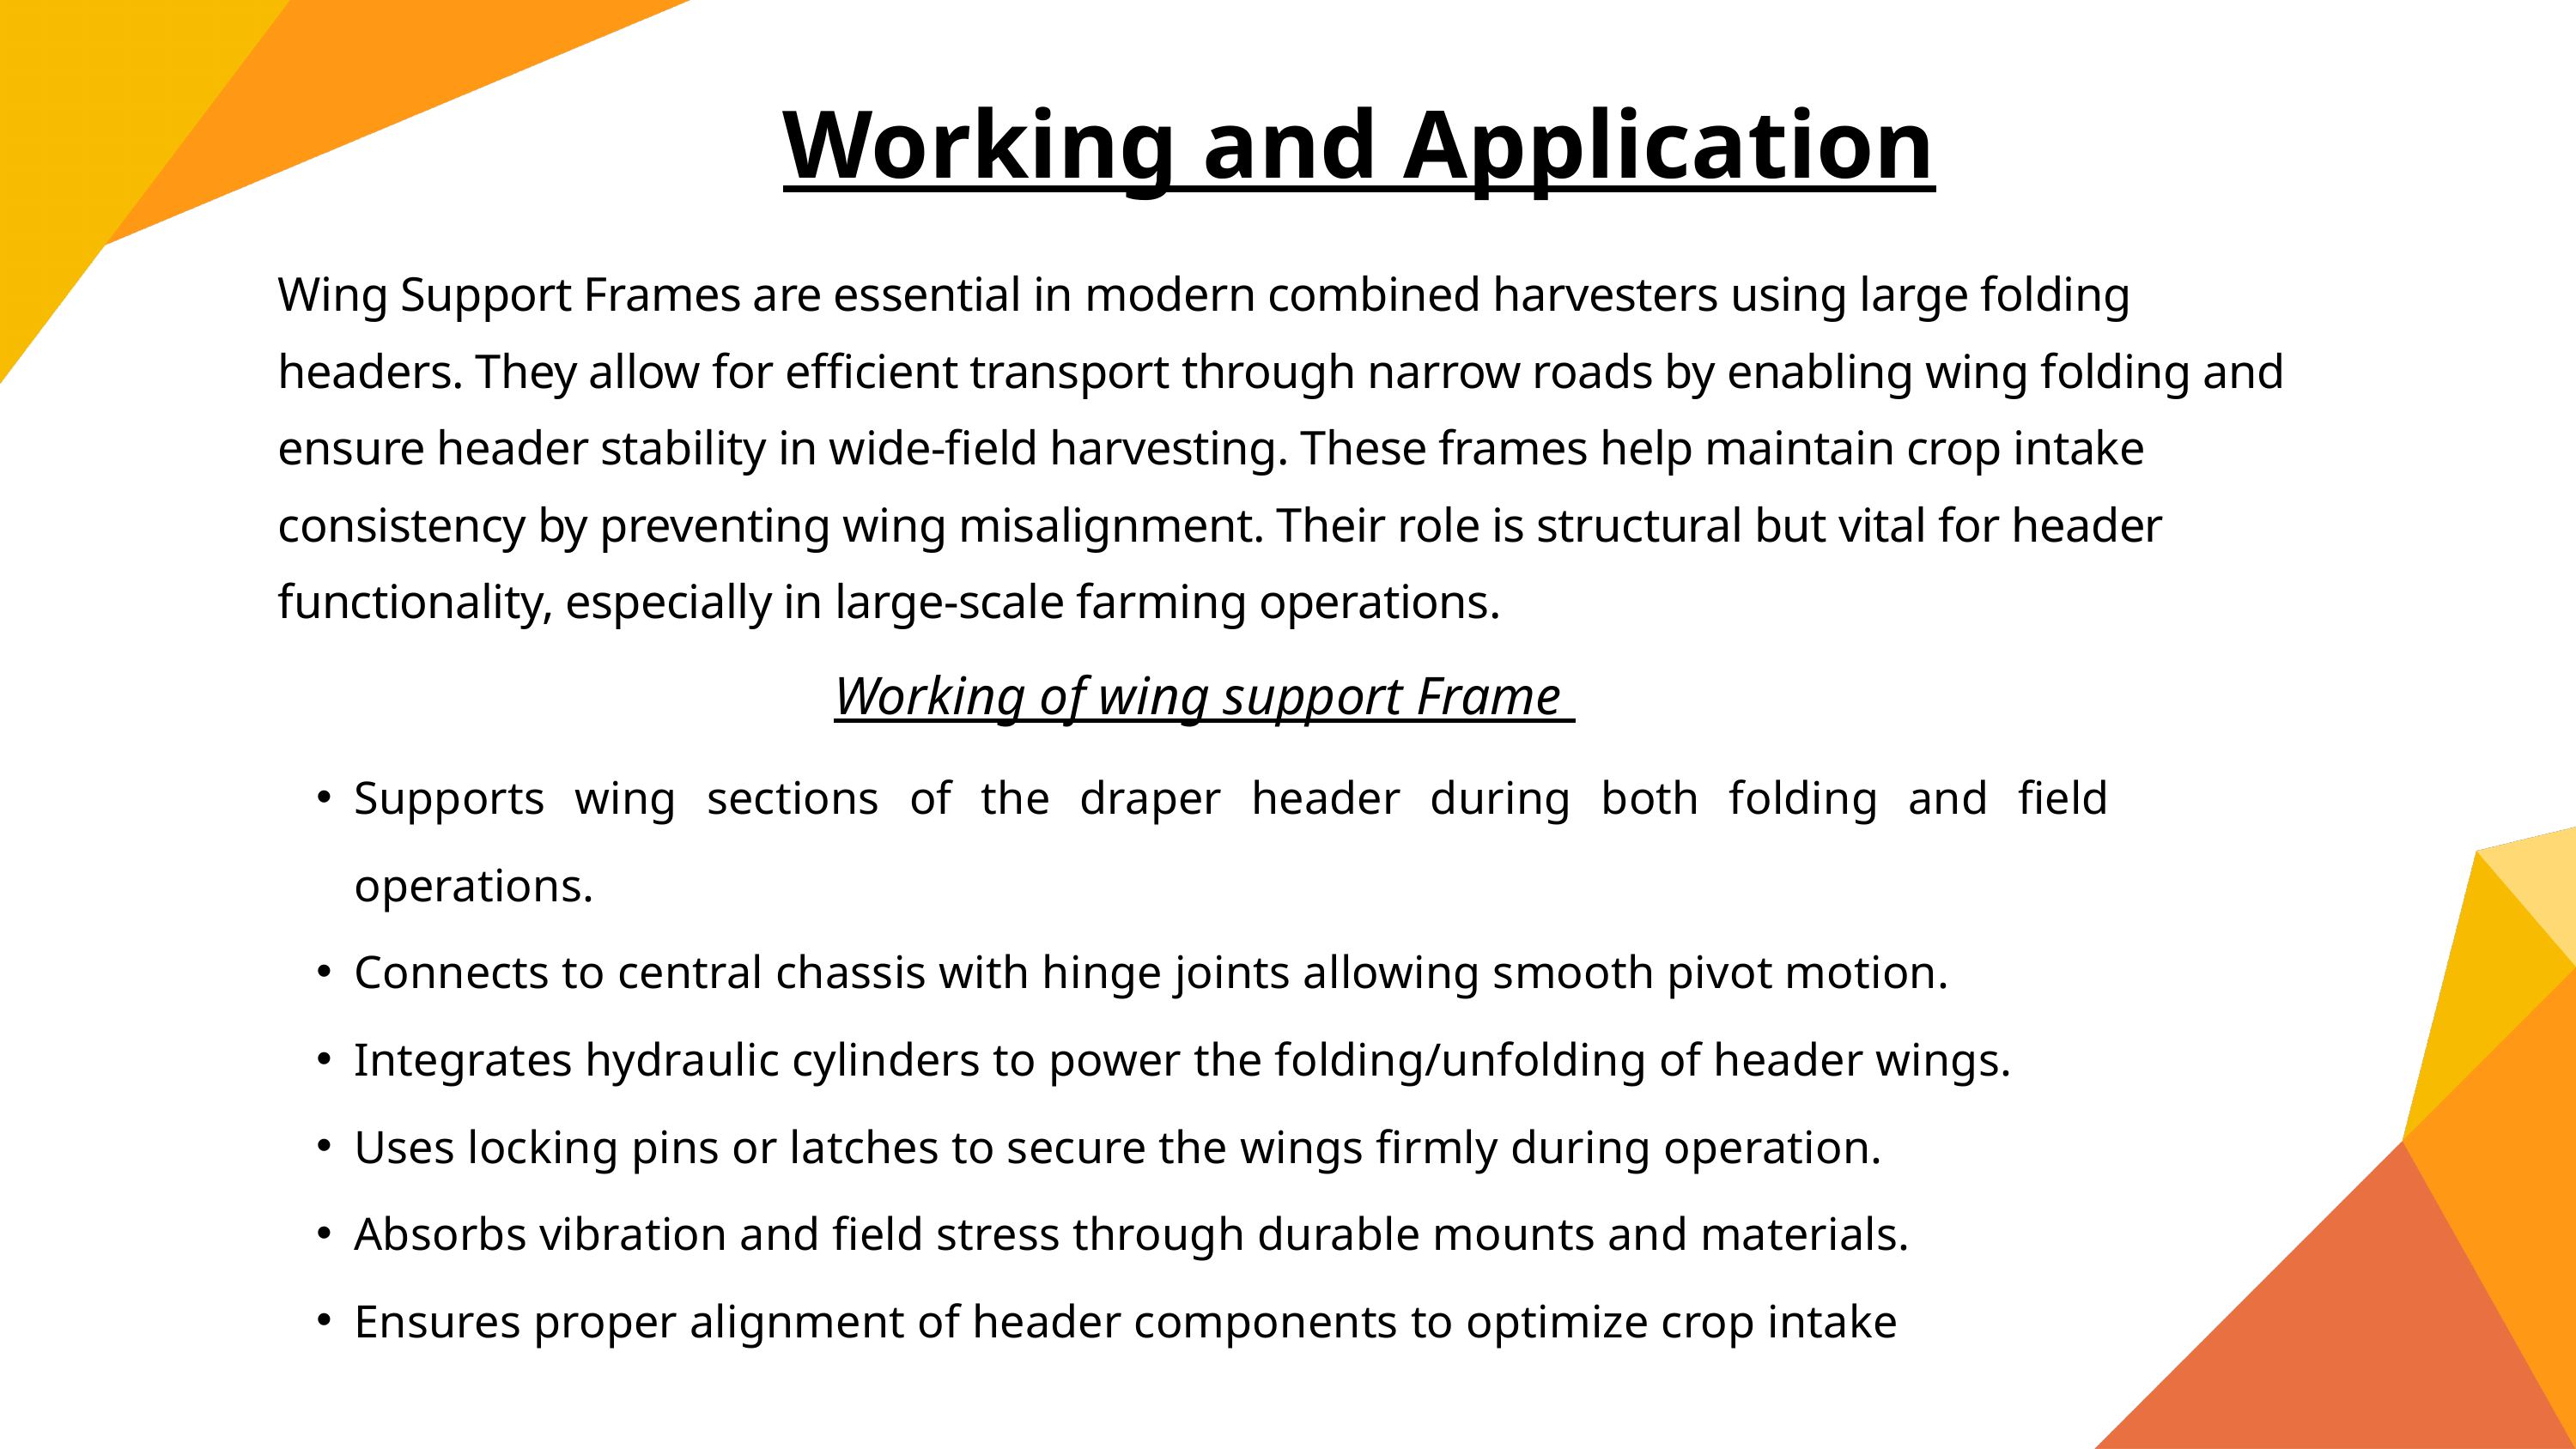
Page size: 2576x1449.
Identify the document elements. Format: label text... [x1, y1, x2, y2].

text_box [2094, 827, 2576, 1449]
text_box Supports wing sections of the draper header during both folding and field operations. Connects to central chassis with hinge joints allowing smooth pivot motion. Integrates hydraulic cylinders to power the folding/unfolding of header wings. Uses locking pins or latches to secure the wings firmly during operation. Absorbs vibration and field stress through durable mounts and materials. Ensures proper alignment of header components to optimize crop intake [278, 736, 2113, 1434]
text_box Wing Support Frames are essential in modern combined harvesters using large folding headers. They allow for efficient transport through narrow roads by enabling wing folding and ensure header stability in wide-field harvesting. These frames help maintain crop intake consistency by preventing wing misalignment. Their role is structural but vital for header functionality, especially in large-scale farming operations. [277, 244, 2298, 628]
text_box [0, 0, 692, 384]
text_box Working and Application [779, 66, 1941, 197]
text_box Working of wing support Frame [779, 652, 1631, 725]
